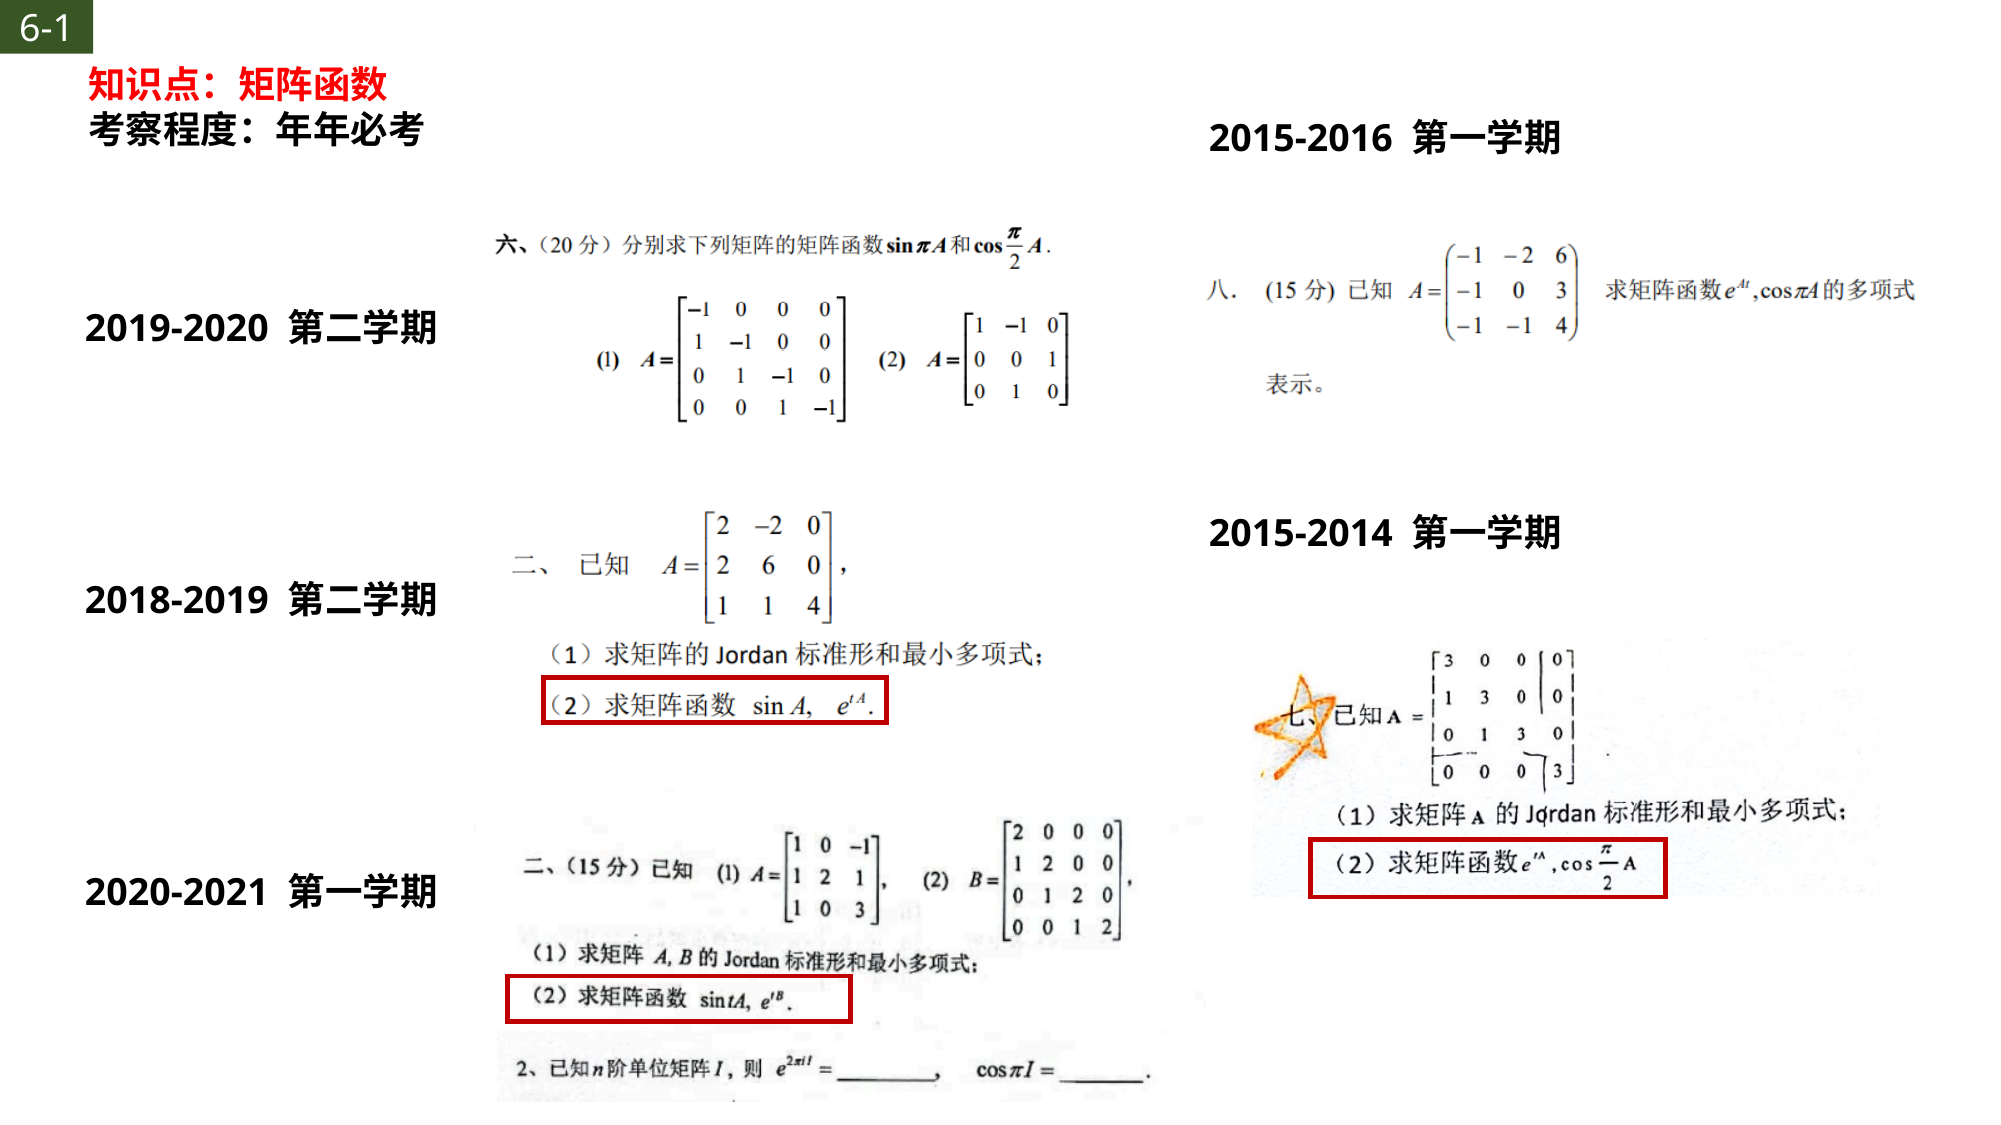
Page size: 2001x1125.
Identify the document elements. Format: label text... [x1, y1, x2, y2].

text_box 2015-2016 第一学期 [1194, 106, 1577, 167]
text_box 2019-2020 第二学期 [70, 296, 450, 357]
picture [450, 224, 1121, 430]
text_box 知识点：矩阵函数 考察程度：年年必考 [73, 53, 441, 159]
text_box 2020-2021 第一学期 [70, 860, 453, 921]
picture [473, 474, 1074, 746]
text_box 2015-2014 第一学期 [1194, 501, 1577, 562]
text_box 6-1 [0, 0, 94, 55]
picture [1198, 239, 1956, 415]
picture [473, 789, 1206, 1102]
text_box 2018-2019 第二学期 [70, 568, 453, 628]
picture [1252, 638, 1880, 897]
